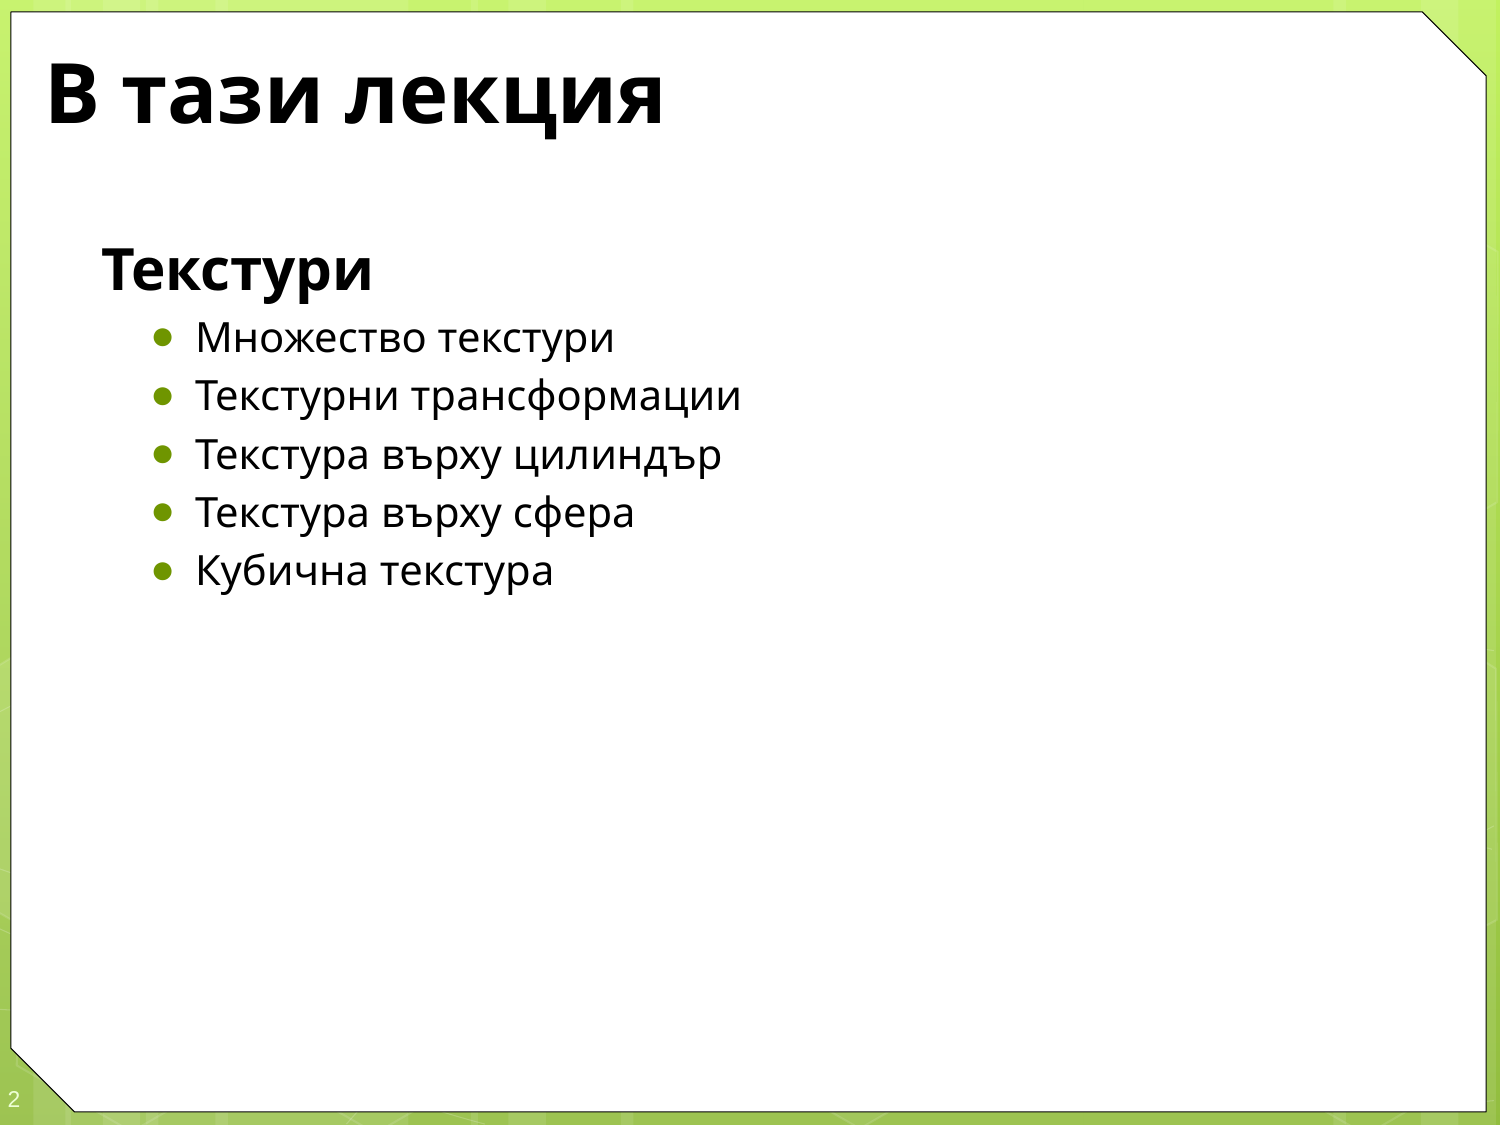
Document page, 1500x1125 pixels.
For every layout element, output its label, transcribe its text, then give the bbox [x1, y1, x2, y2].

title В тази лекция [29, 37, 1450, 144]
list Текстури Множество текстури Текстурни трансформации Текстура върху цилиндър Текстура върху сфера Кубична текстура [75, 224, 1488, 1113]
